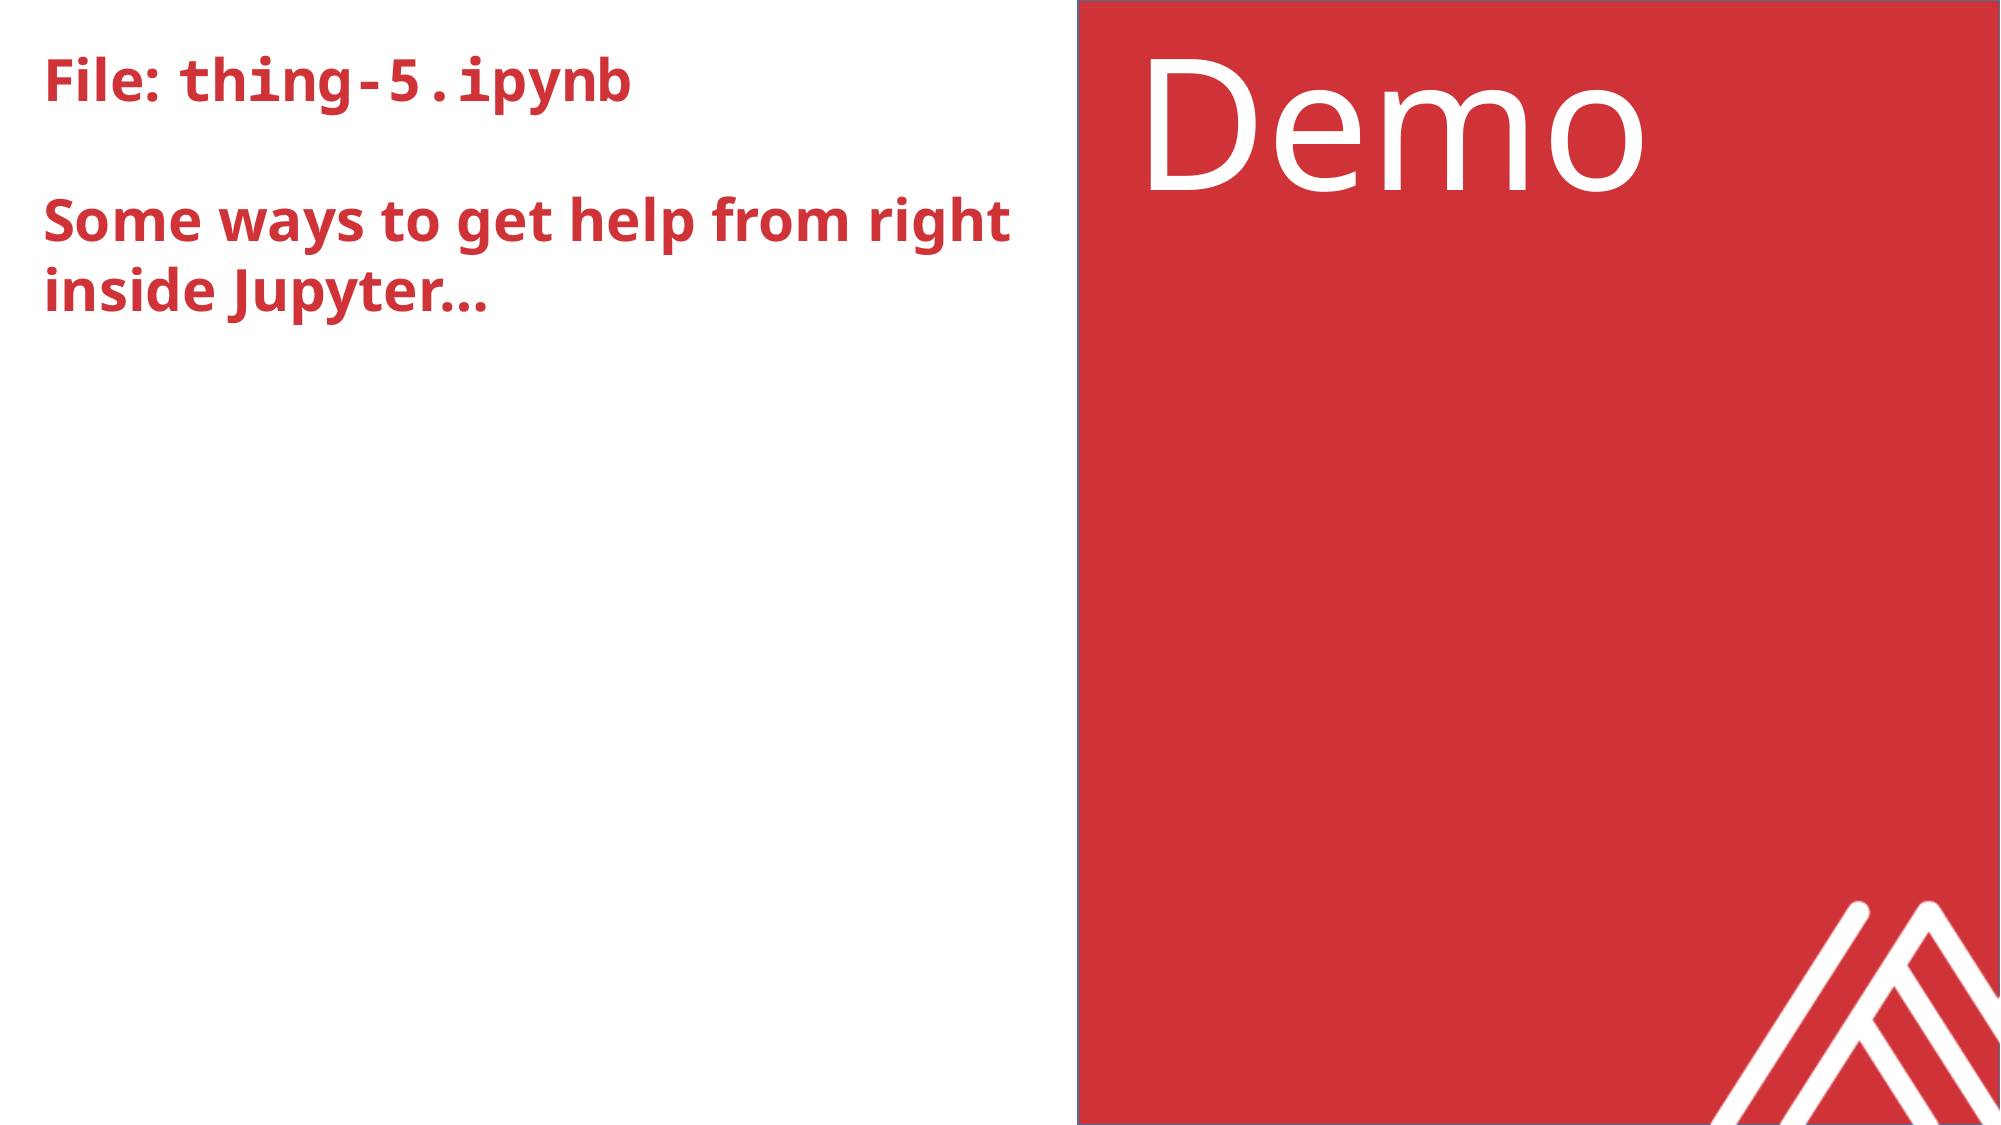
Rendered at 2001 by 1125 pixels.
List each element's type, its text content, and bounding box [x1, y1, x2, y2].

picture [1703, 825, 2000, 1125]
text_box File: thing-5.ipynb Some ways to get help from right inside Jupyter… [28, 36, 1060, 331]
text_box Demo [1118, 0, 1795, 235]
text_box [1077, 0, 2000, 1125]
